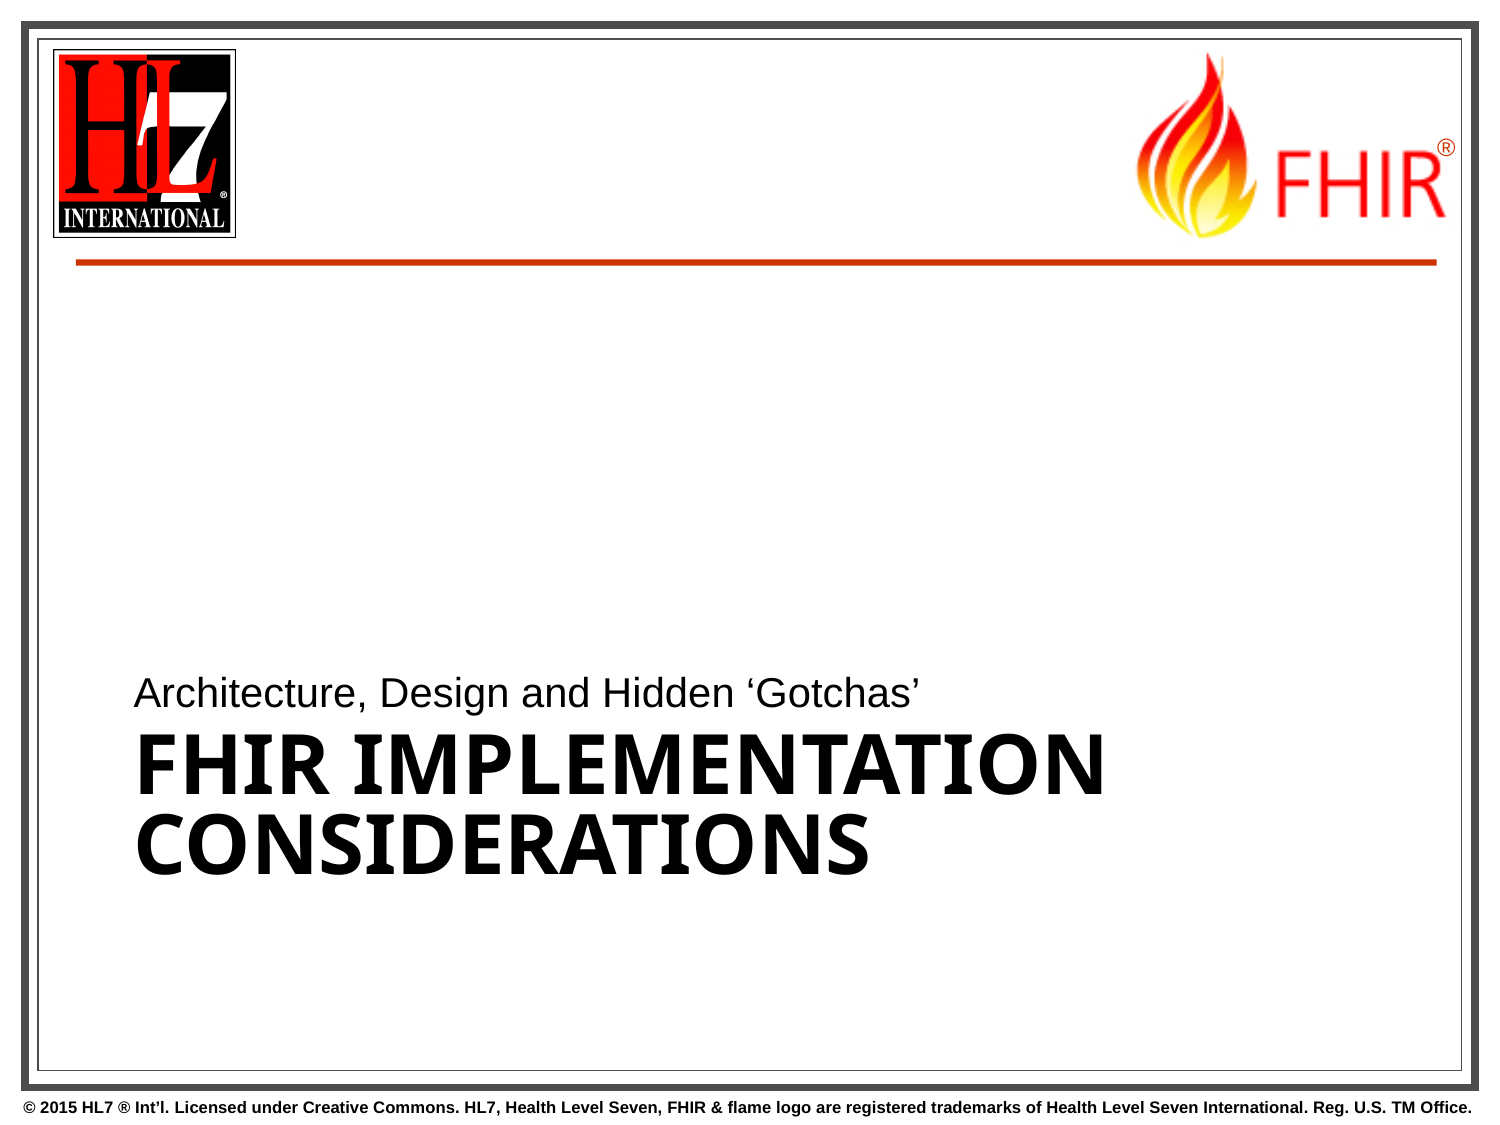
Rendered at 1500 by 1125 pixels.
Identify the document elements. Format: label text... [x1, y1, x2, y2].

picture [1124, 42, 1458, 249]
list Architecture, Design and Hidden ‘Gotchas’ [118, 476, 1394, 723]
title FHIR Implementation Considerations [118, 723, 1394, 947]
picture [53, 49, 236, 238]
